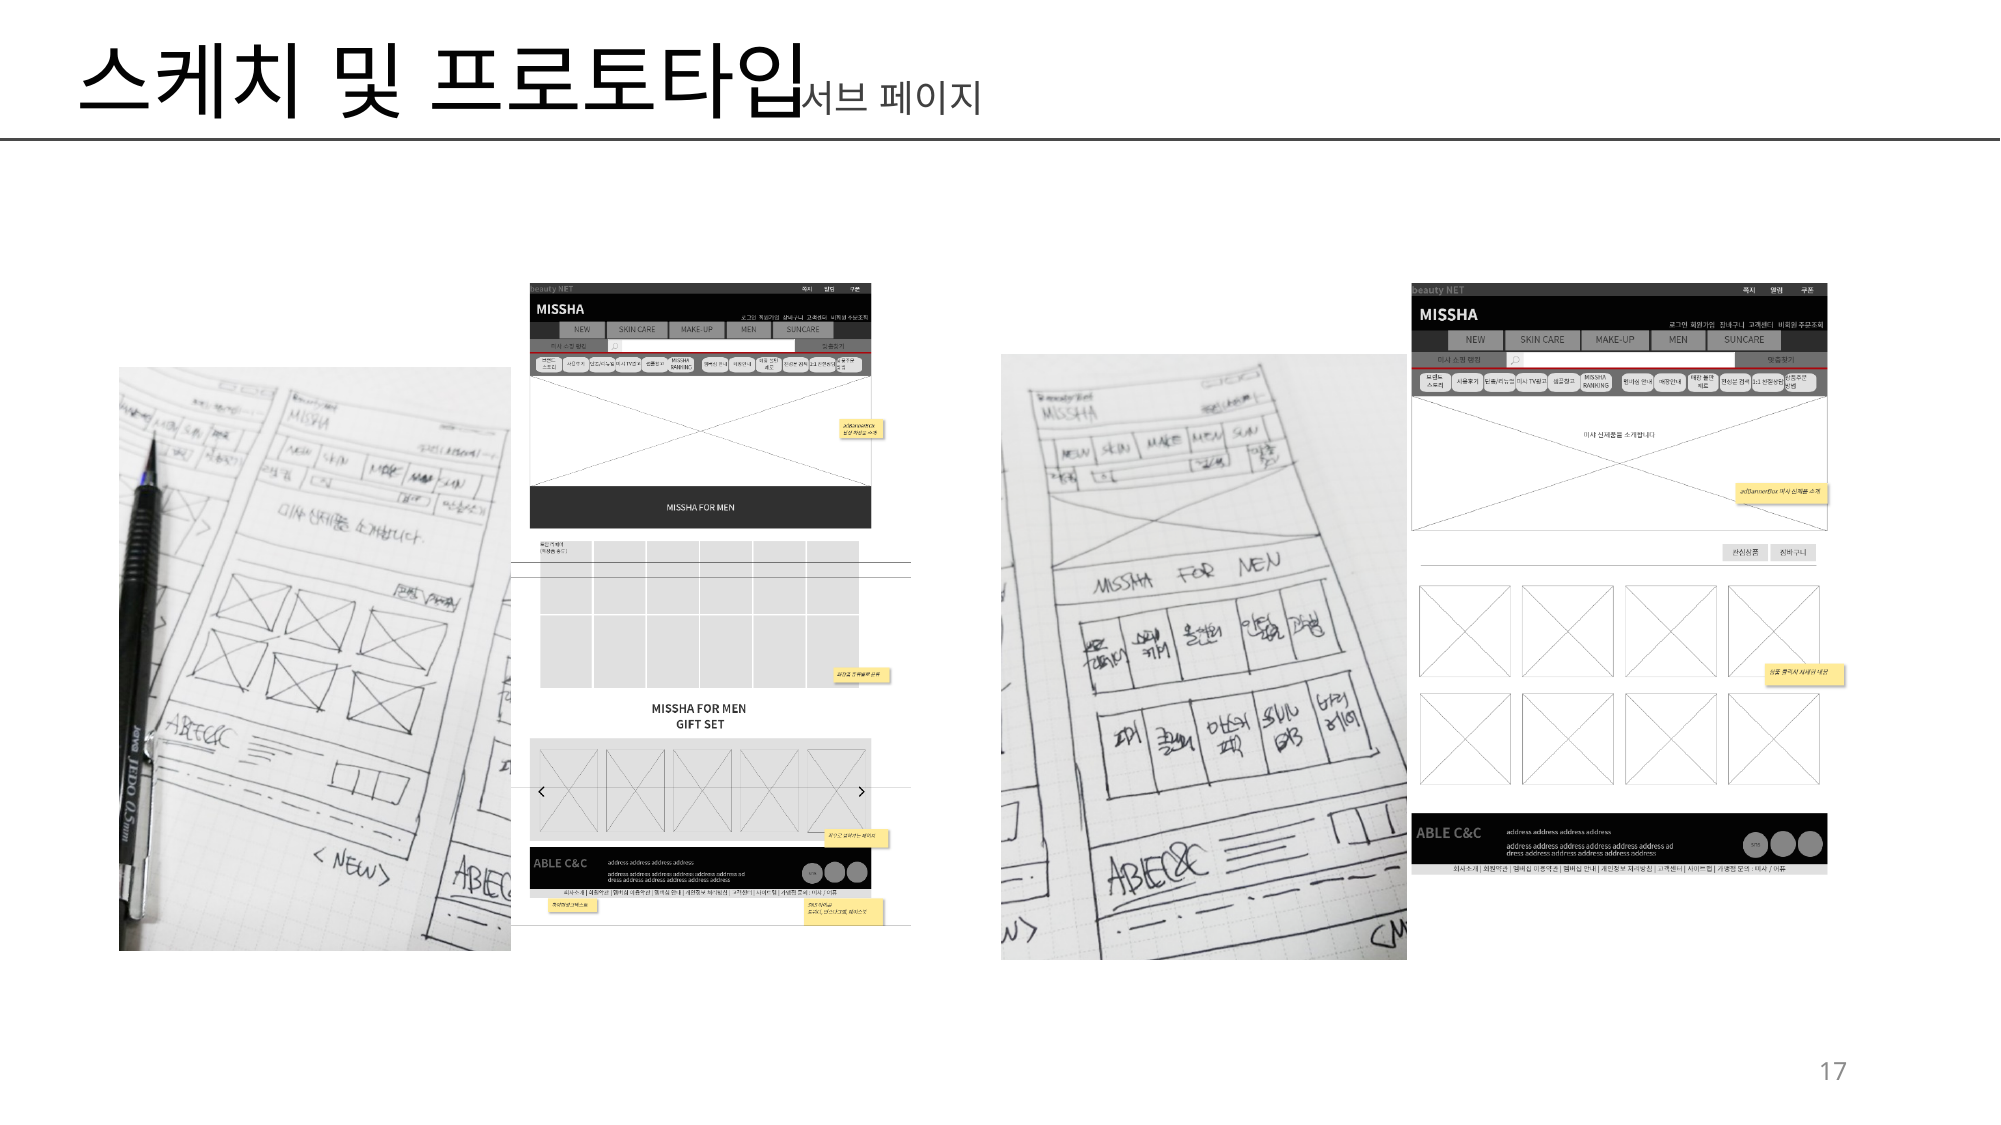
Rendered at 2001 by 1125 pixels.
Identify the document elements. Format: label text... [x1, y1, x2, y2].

text_box 스케치 및 프로토타입 [61, 33, 827, 138]
slide_number 17 [1412, 1042, 1863, 1103]
text_box 서브 페이지 [785, 67, 1786, 128]
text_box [1001, 283, 1863, 960]
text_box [119, 283, 911, 951]
